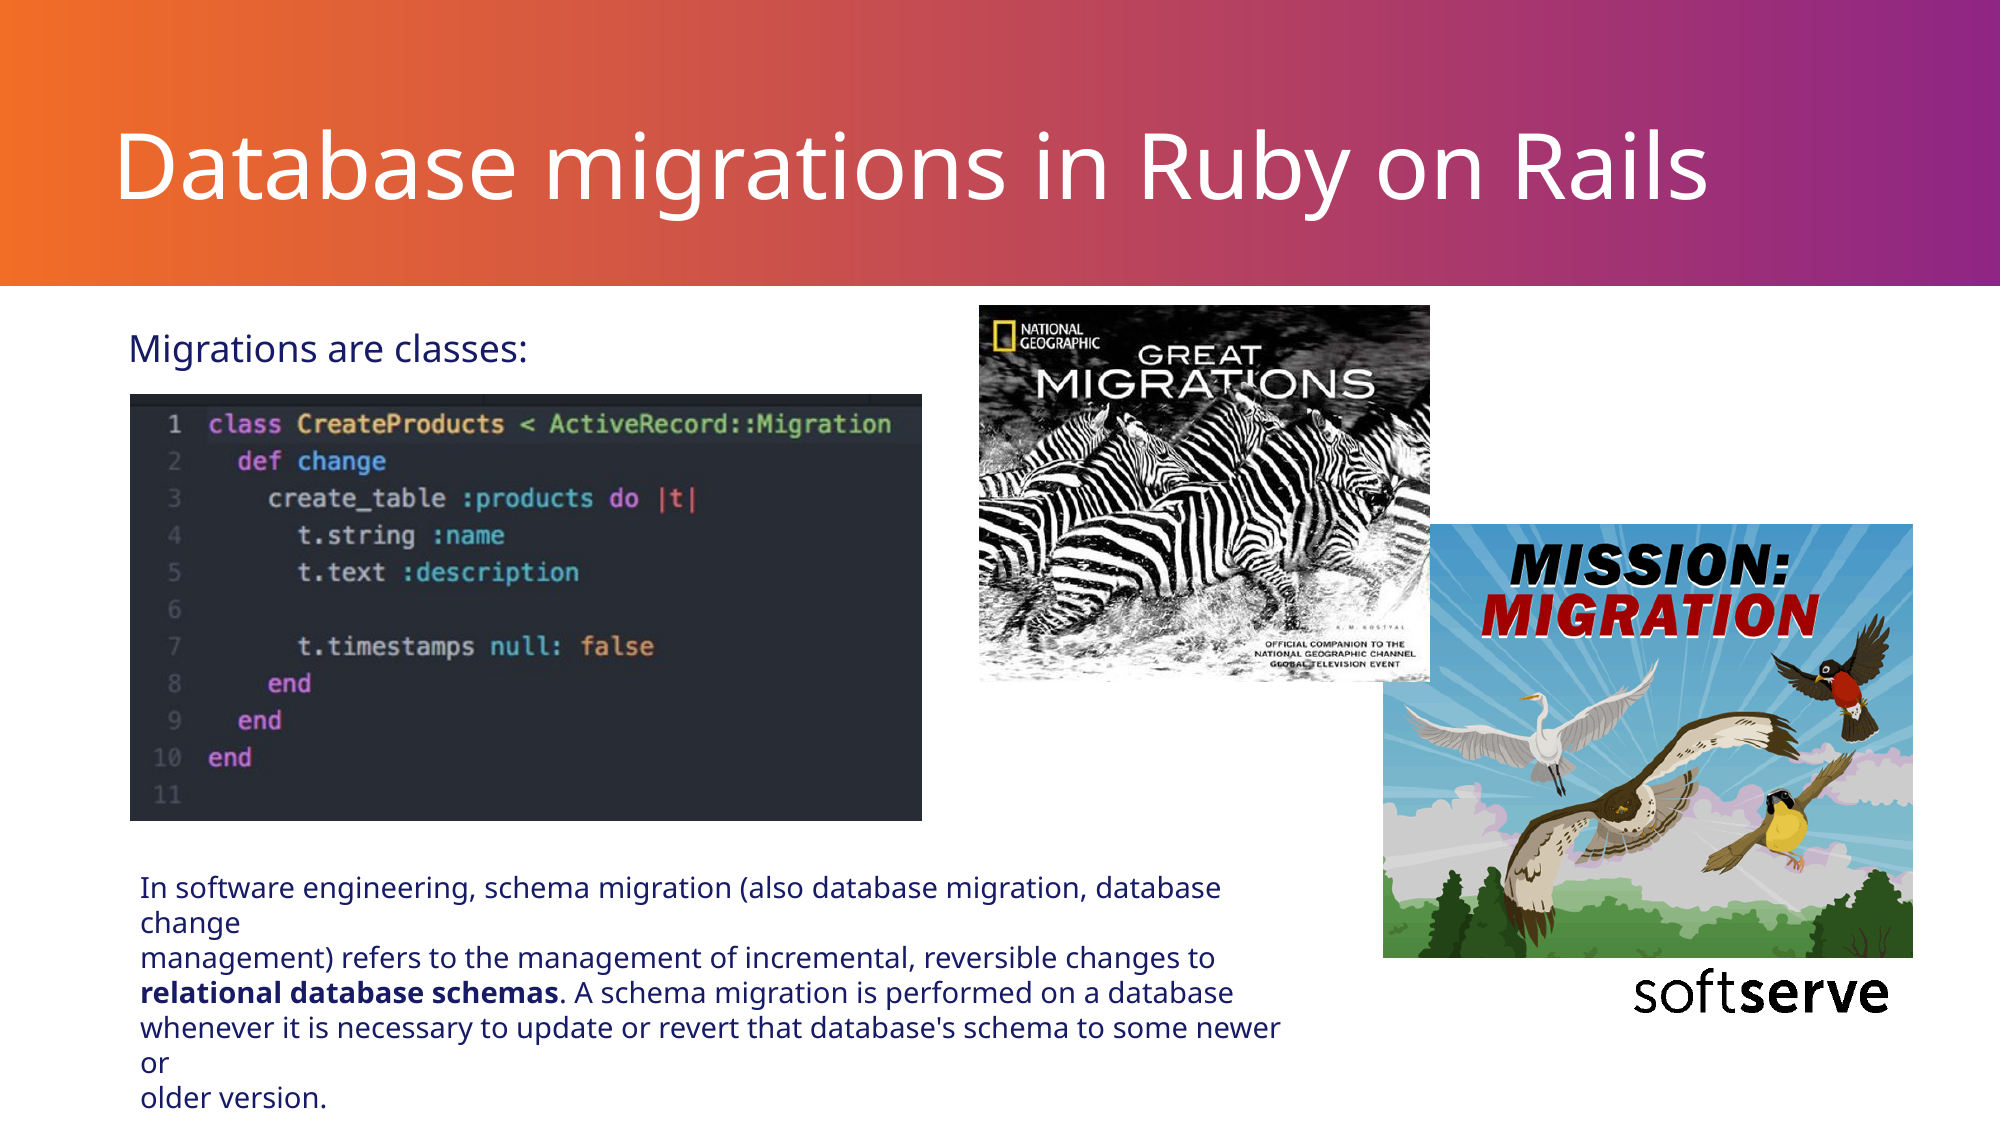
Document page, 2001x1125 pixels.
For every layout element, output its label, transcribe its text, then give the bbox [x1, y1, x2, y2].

title Database migrations in Ruby on Rails [112, 112, 1888, 225]
picture [130, 394, 923, 821]
text_box Migrations are classes:​ [113, 317, 564, 378]
text_box In software engineering, schema migration (also database migration, database change ​ management) refers to the management of incremental, reversible changes to ​ relational database schemas. A schema migration is performed on a database ​ whenever it is necessary to update or revert that database's schema to some newer or ​ older version.​ [125, 861, 1318, 1122]
picture [1634, 968, 1888, 1013]
picture [979, 304, 1913, 958]
